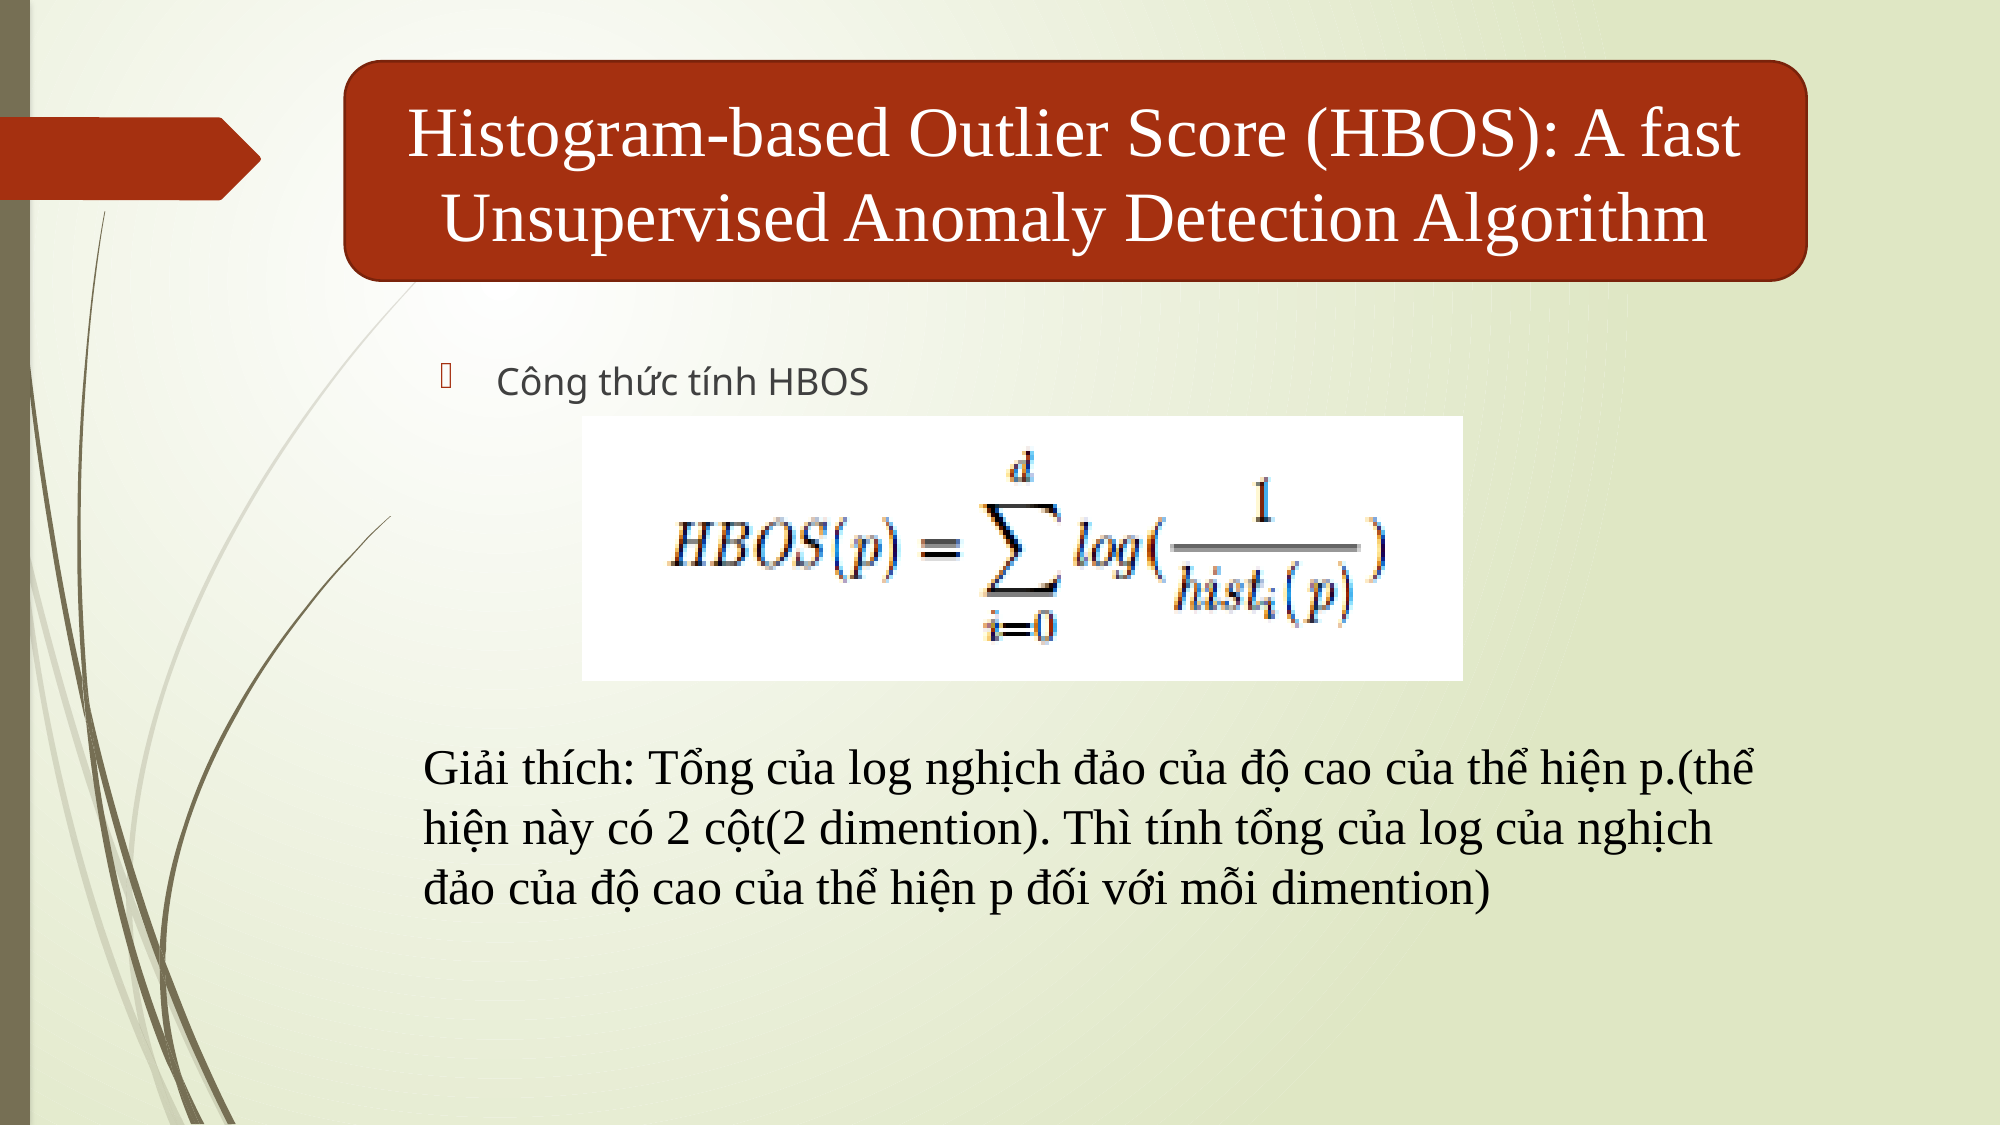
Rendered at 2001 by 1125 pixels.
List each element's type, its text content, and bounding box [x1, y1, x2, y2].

picture [581, 415, 1463, 682]
list Công thức tính HBOS [424, 350, 1888, 970]
text_box Histogram-based Outlier Score (HBOS): A fast Unsupervised Anomaly Detection Algorithm [343, 59, 1808, 282]
text_box Giải thích: Tổng của log nghịch đảo của độ cao của thể hiện p.(thể hiện này có 2 cột(2 dimention). Thì tính tổng của log của nghịch đảo của độ cao của thể hiện p đối với mỗi dimention) [408, 726, 1807, 922]
